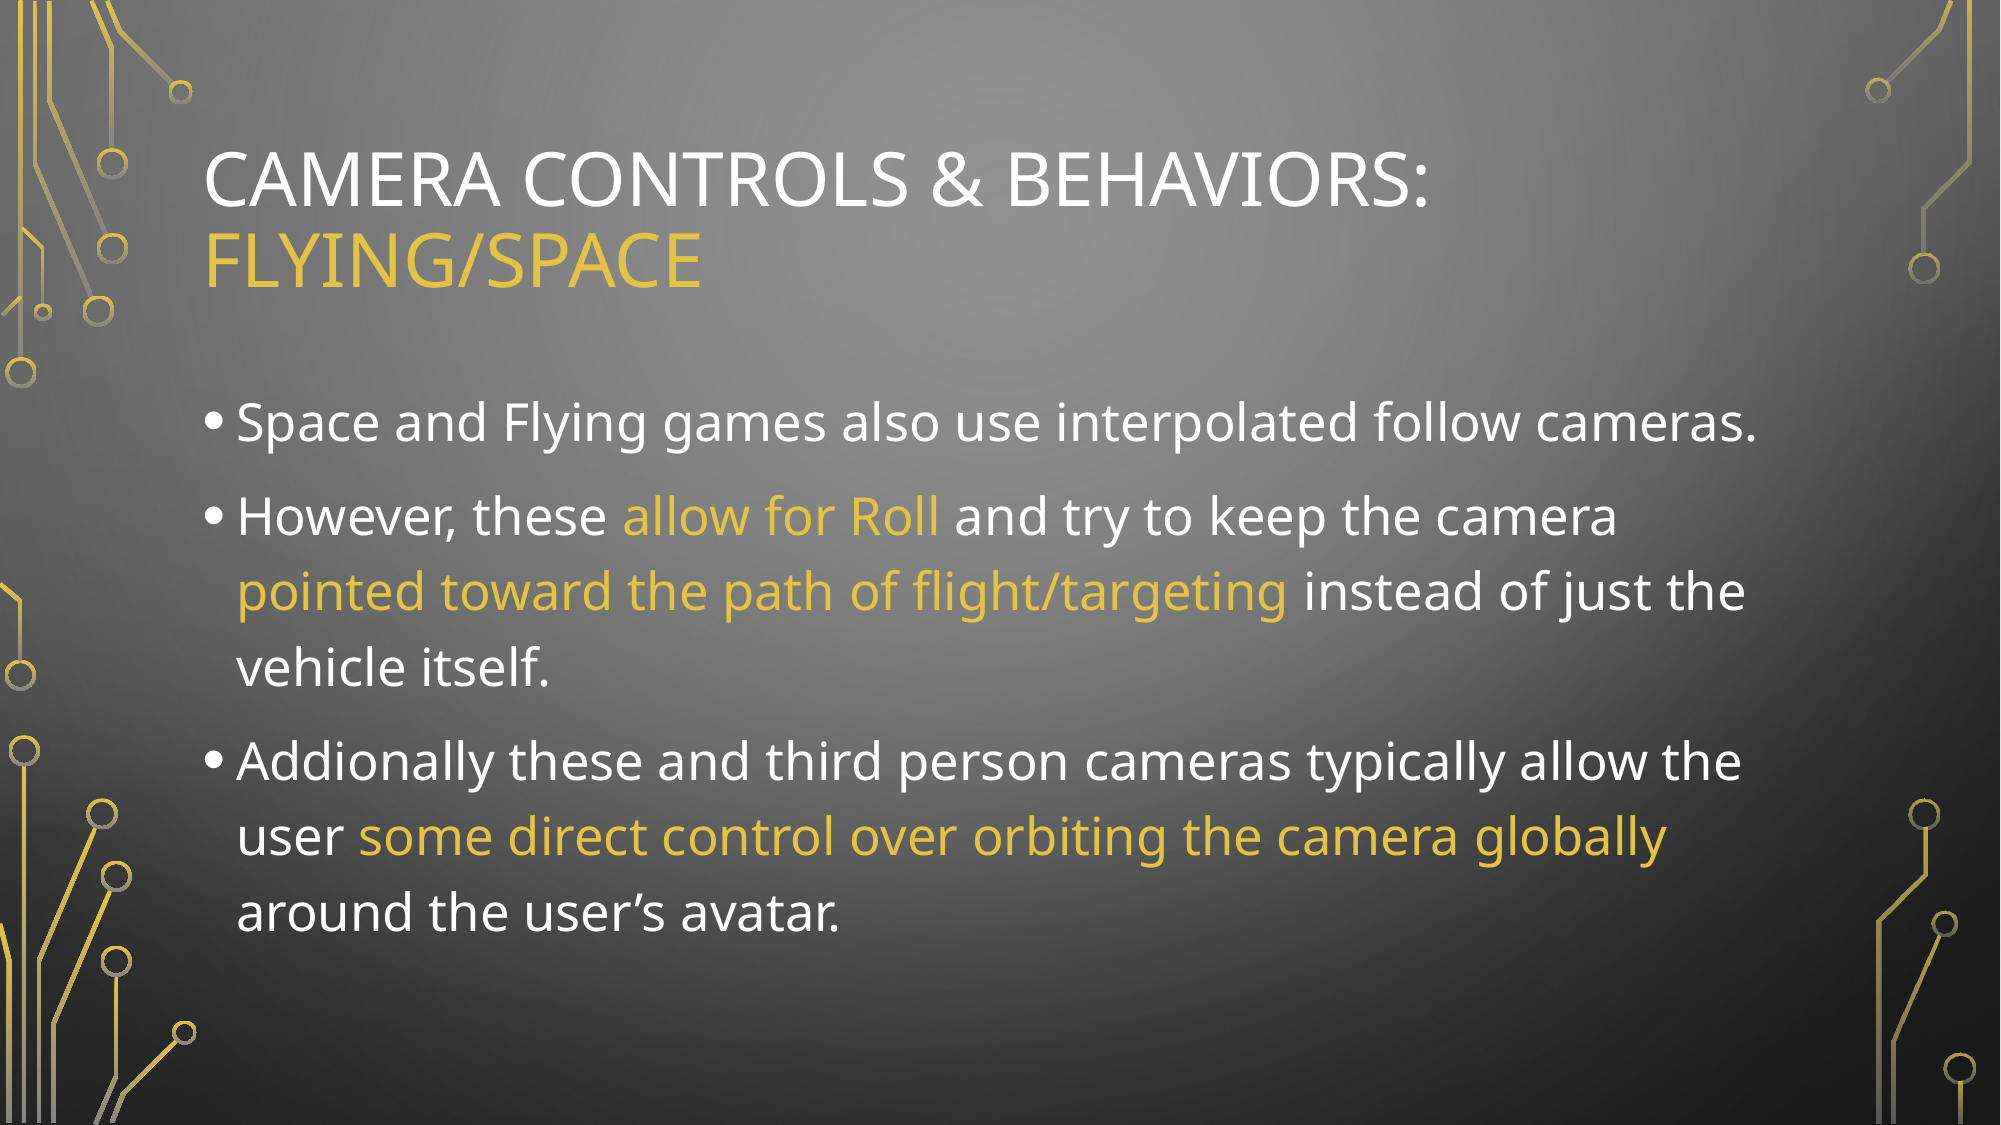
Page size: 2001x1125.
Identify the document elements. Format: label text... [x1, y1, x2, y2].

list Space and Flying games also use interpolated follow cameras. However, these allow for Roll and try to keep the camera pointed toward the path of flight/targeting instead of just the vehicle itself. Addionally these and third person cameras typically allow the user some direct control over orbiting the camera globally around the user’s avatar. [187, 369, 1813, 1009]
title CAMERA CONTROLS & BEHAVIORS: FLYING/SPACE [187, 101, 1813, 344]
